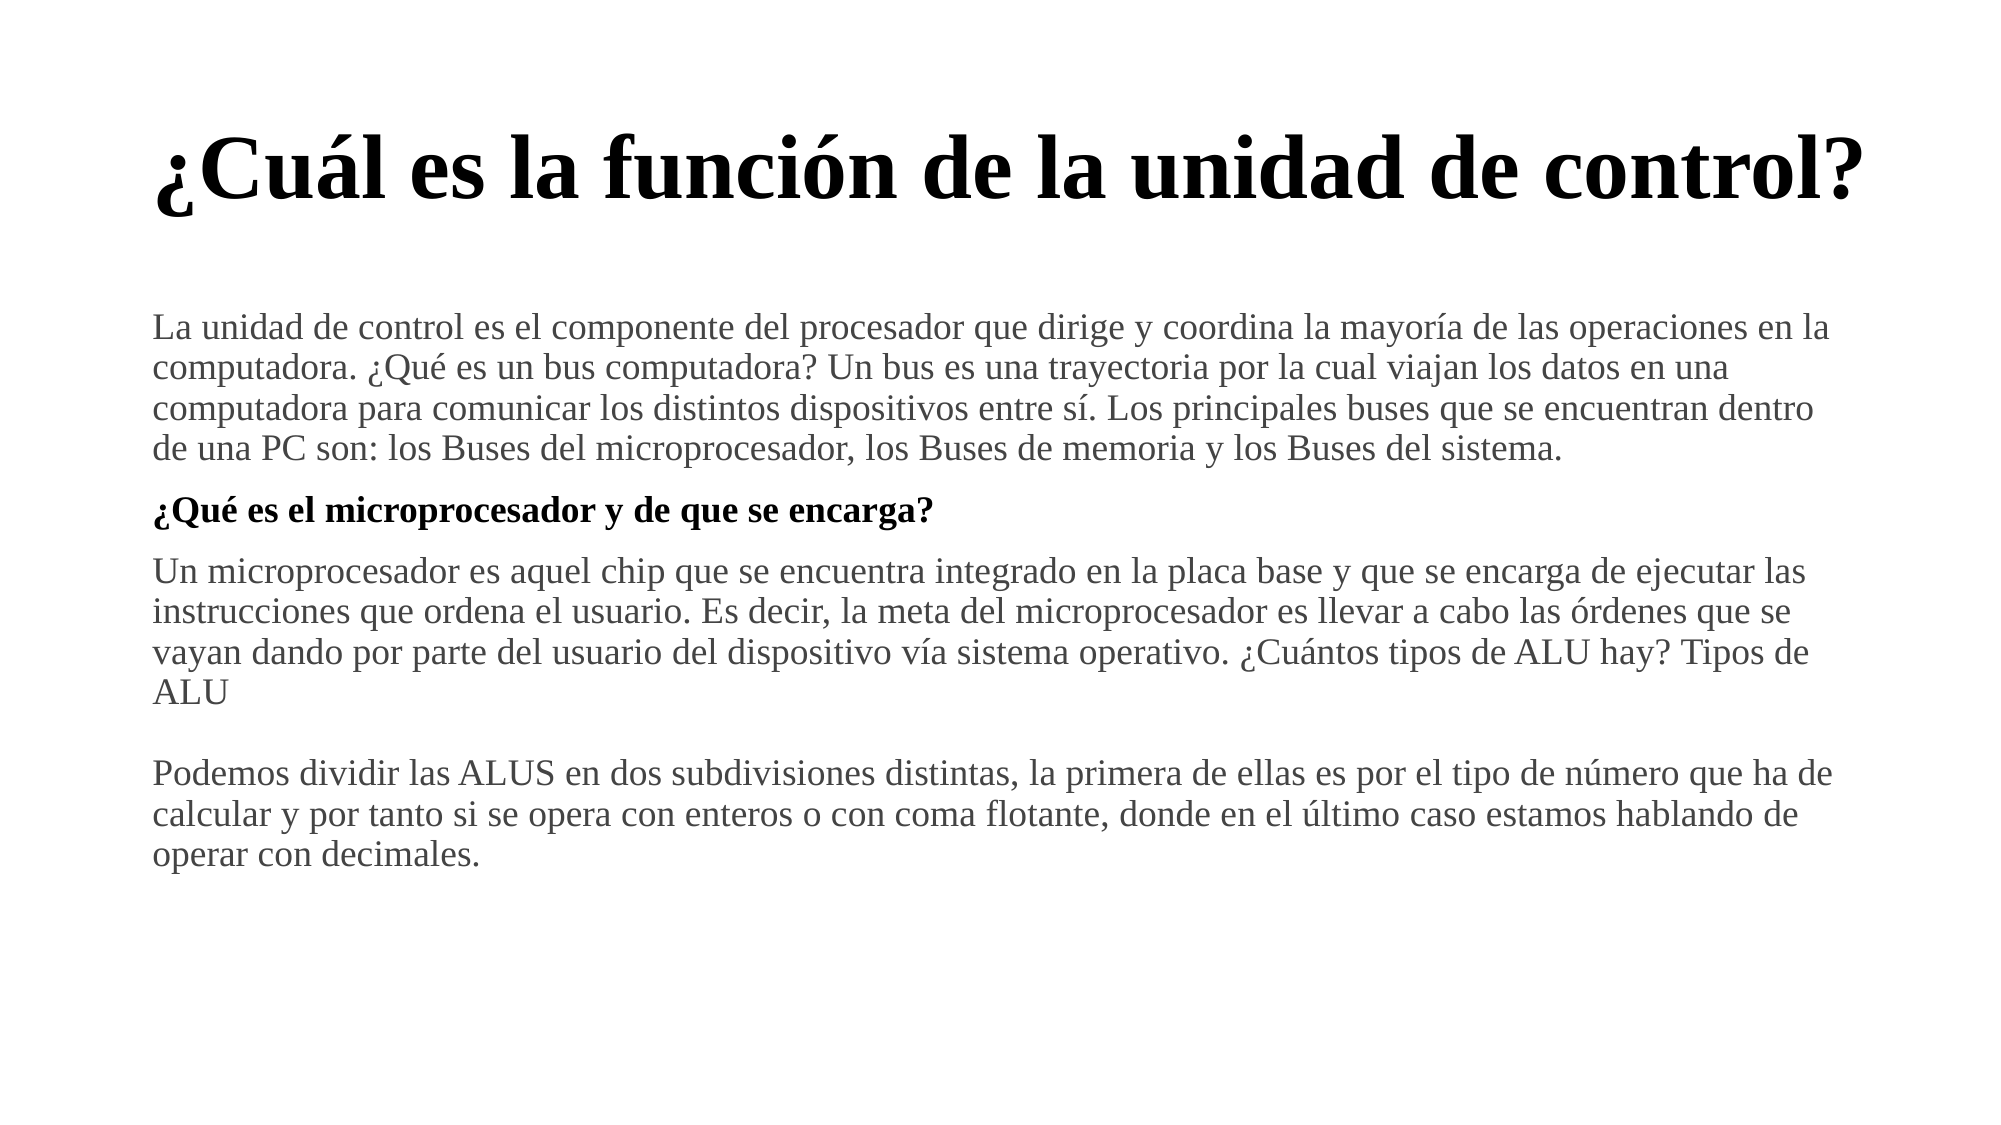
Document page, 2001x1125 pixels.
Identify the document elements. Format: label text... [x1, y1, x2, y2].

title ¿Cuál es la función de la unidad de control? [137, 59, 1925, 278]
list La unidad de control es el componente del procesador que dirige y coordina la mayoría de las operaciones en la computadora. ¿Qué es un bus computadora? Un bus es una trayectoria por la cual viajan los datos en una computadora para comunicar los distintos dispositivos entre sí. Los principales buses que se encuentran dentro de una PC son: los Buses del microprocesador, los Buses de memoria y los Buses del sistema. ¿Qué es el microprocesador y de que se encarga? Un microprocesador es aquel chip que se encuentra integrado en la placa base y que se encarga de ejecutar las instrucciones que ordena el usuario. Es decir, la meta del microprocesador es llevar a cabo las órdenes que se vayan dando por parte del usuario del dispositivo vía sistema operativo. ¿Cuántos tipos de ALU hay? Tipos de ALU Podemos dividir las ALUS en dos subdivisiones distintas, la primera de ellas es por el tipo de número que ha de calcular y por tanto si se opera con enteros o con coma flotante, donde en el último caso estamos hablando de operar con decimales. [137, 299, 1863, 1014]
